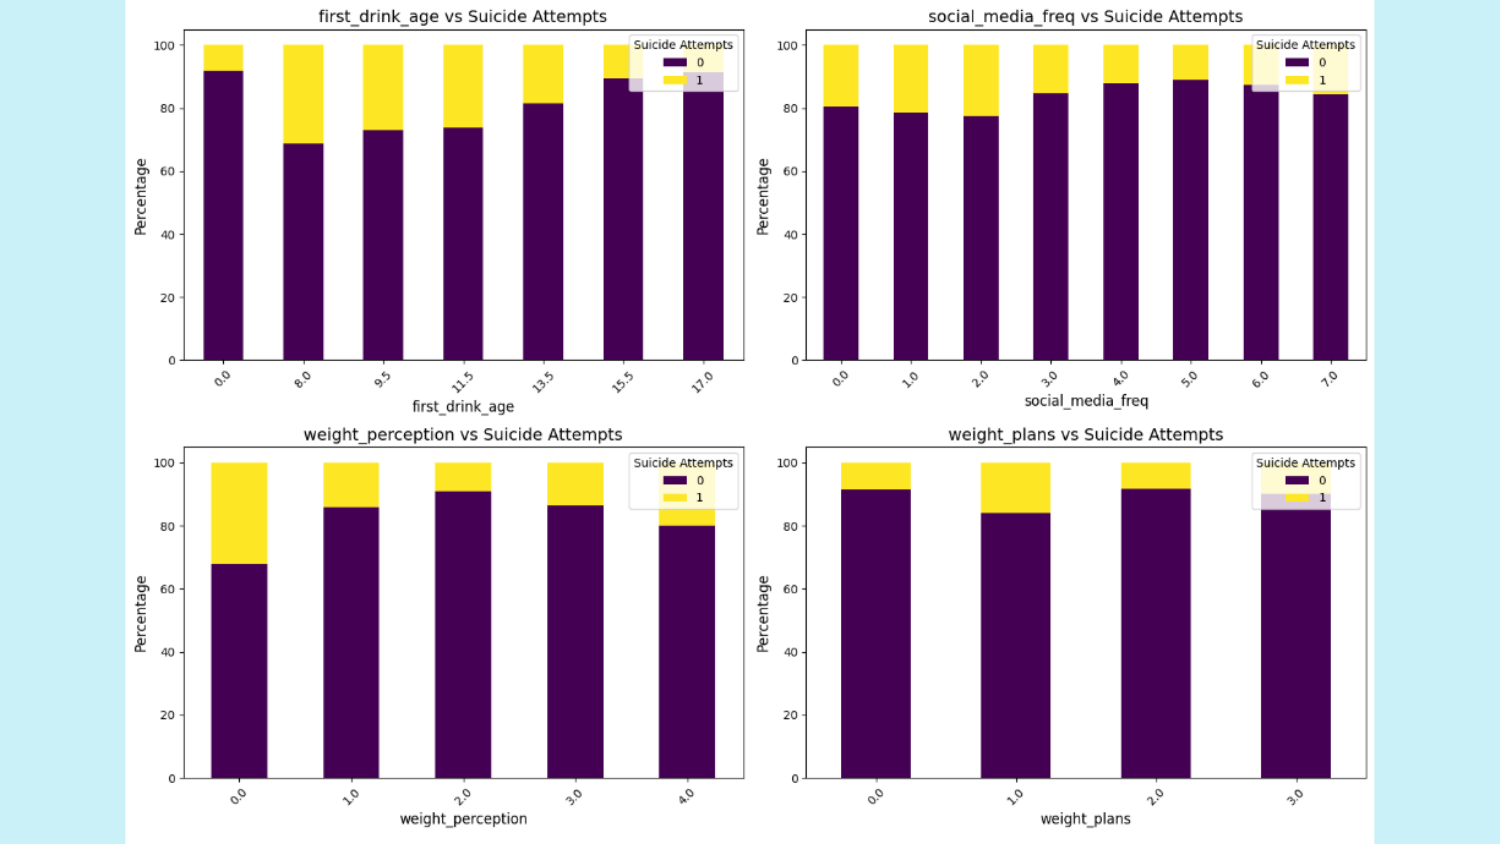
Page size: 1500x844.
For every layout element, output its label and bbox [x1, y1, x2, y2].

picture [125, 0, 1375, 844]
